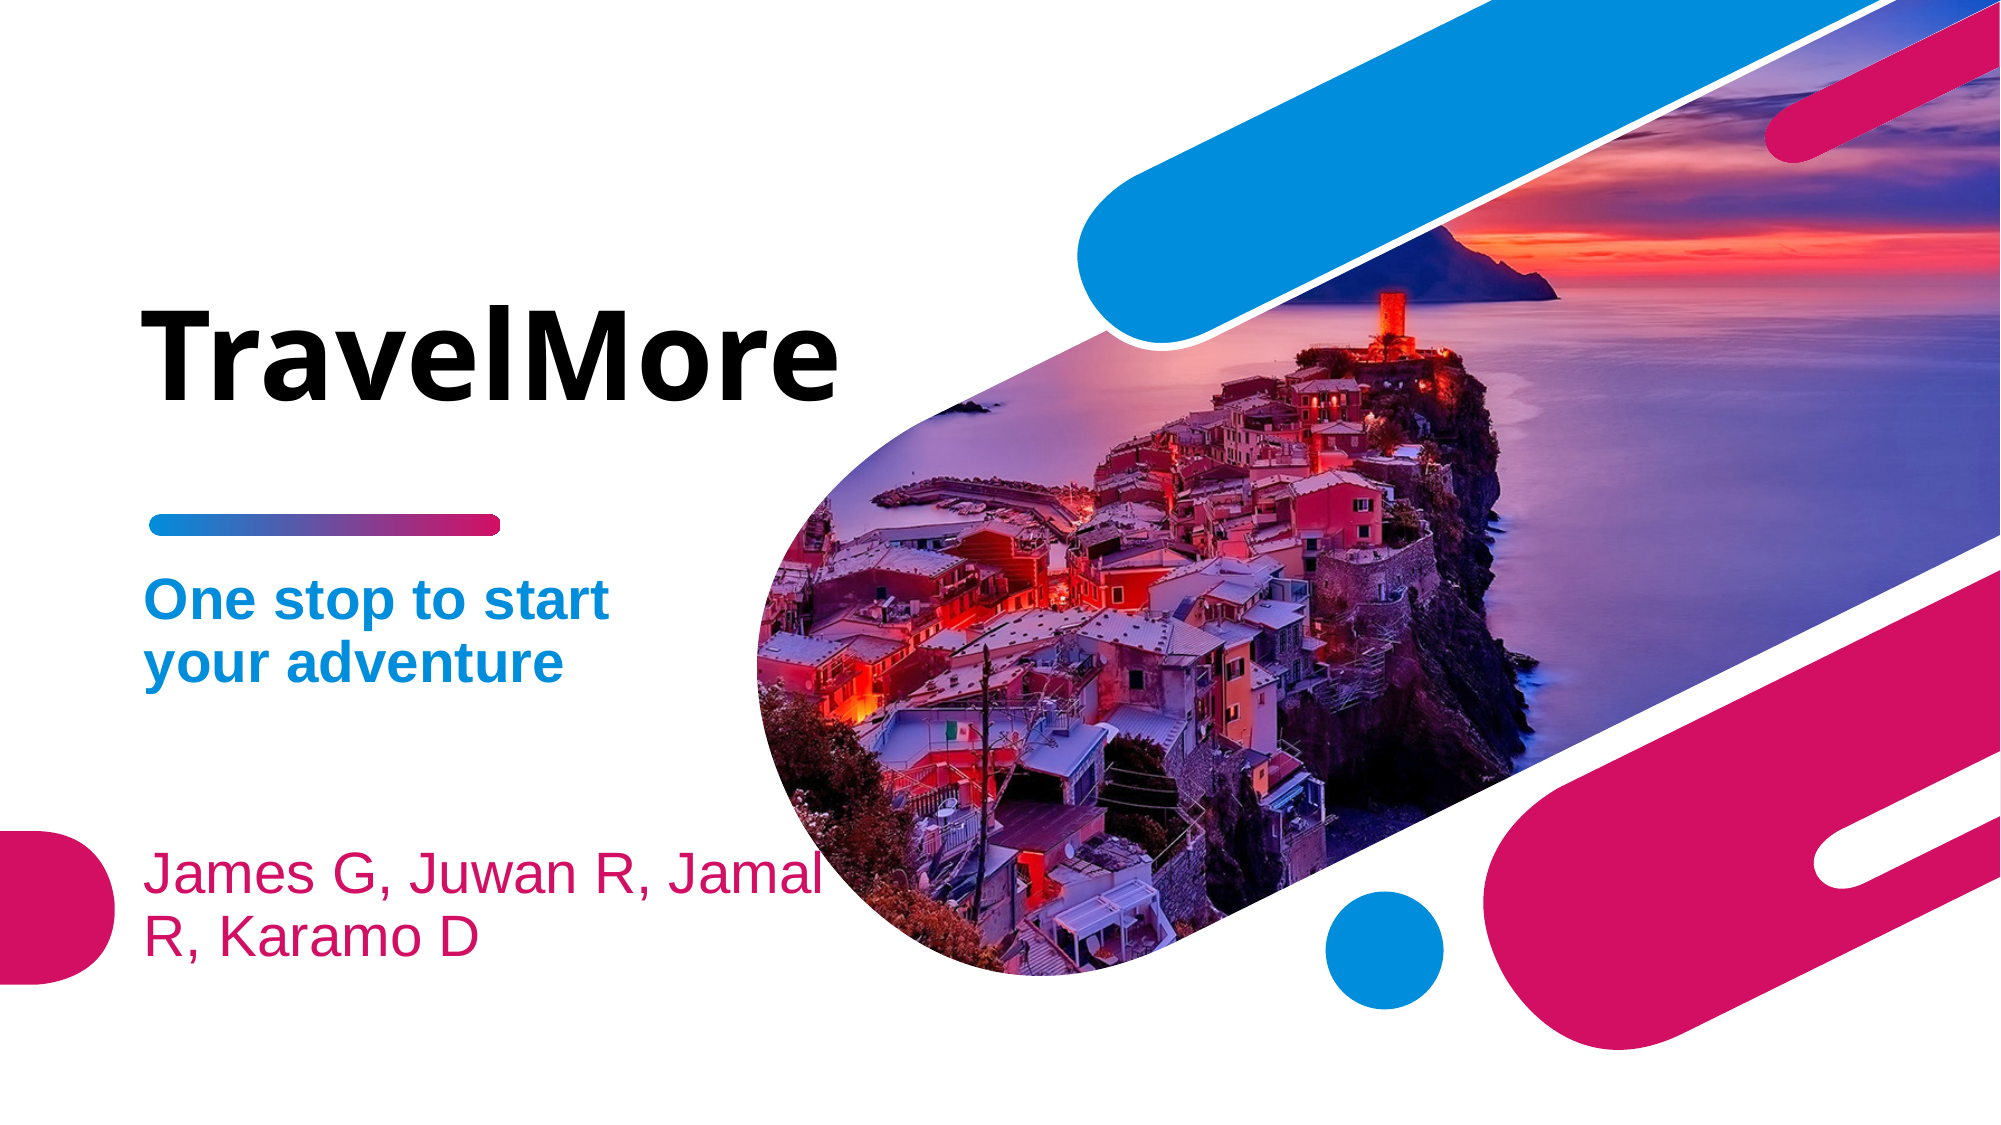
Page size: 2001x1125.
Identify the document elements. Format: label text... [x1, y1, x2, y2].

picture [756, 0, 2001, 976]
list One stop to start your adventure [128, 561, 725, 718]
title TravelMore [124, 235, 756, 485]
list James G, Juwan R, Jamal R, Karamo D [128, 836, 846, 1024]
